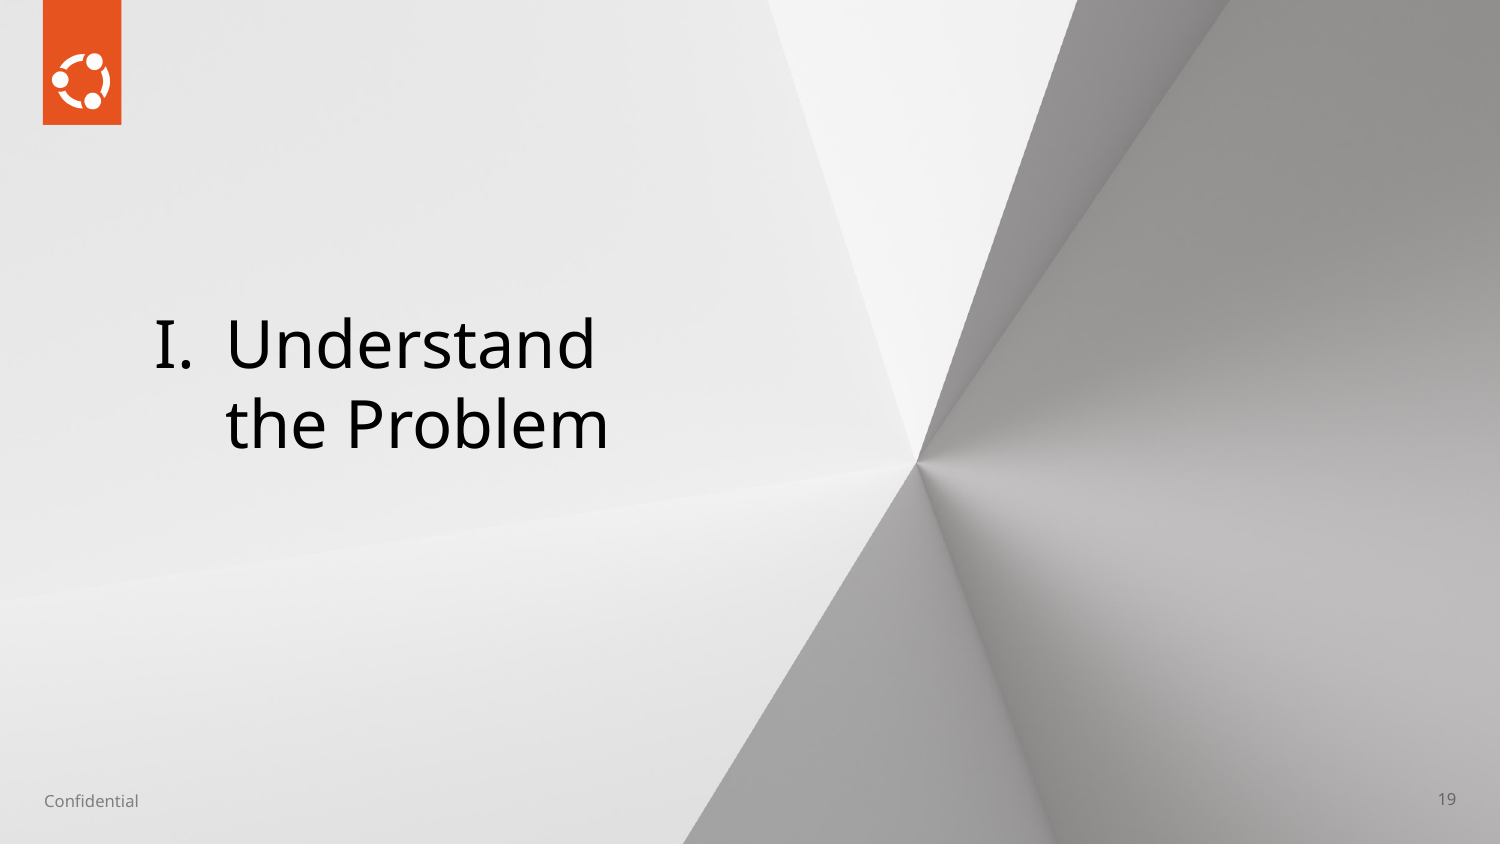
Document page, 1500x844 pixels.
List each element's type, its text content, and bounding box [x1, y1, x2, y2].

list Confidential [44, 790, 250, 819]
picture [0, 0, 1500, 844]
slide_number ‹#› [1381, 773, 1472, 839]
title Understand the Problem [150, 300, 992, 462]
